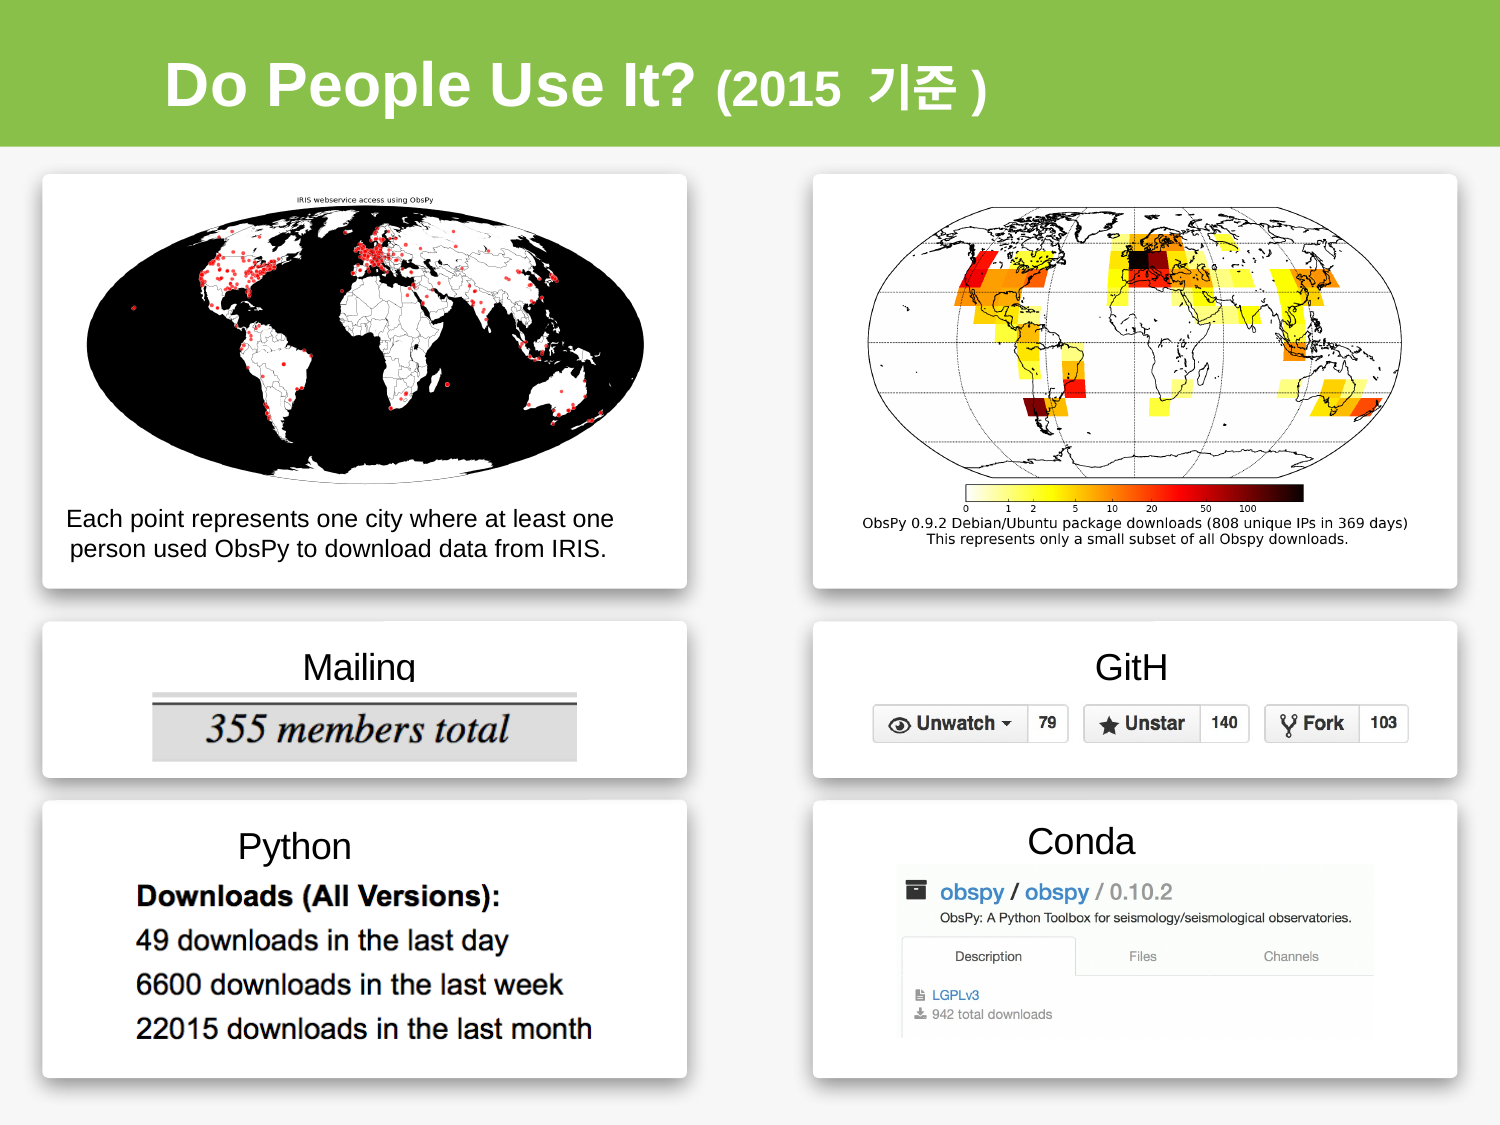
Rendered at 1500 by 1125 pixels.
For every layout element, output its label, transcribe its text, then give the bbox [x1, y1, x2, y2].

text_box [131, 875, 600, 1049]
text_box Python Package Index [236, 821, 495, 875]
text_box [20, 809, 710, 1110]
text_box [812, 809, 1458, 1079]
text_box [812, 174, 1458, 589]
text_box [20, 161, 710, 608]
text_box [790, 809, 1480, 1110]
title Do People Use It? (2015 기준) [70, 43, 1081, 120]
text_box [152, 682, 577, 767]
text_box Mailing List [301, 642, 430, 682]
text_box [812, 621, 1458, 778]
text_box [852, 197, 1417, 564]
text_box [42, 174, 687, 589]
text_box [790, 608, 1480, 809]
text_box [42, 809, 687, 1079]
text_box [81, 155, 649, 501]
text_box [896, 864, 1374, 1038]
text_box [845, 689, 1426, 764]
text_box [790, 161, 1480, 608]
text_box Conda Installations [1025, 817, 1244, 864]
text_box GitHub [1093, 642, 1177, 689]
text_box [42, 621, 687, 778]
text_box Each point represents one city where at least one person used ObsPy to download data from IRIS. [64, 501, 687, 563]
text_box [20, 608, 710, 809]
